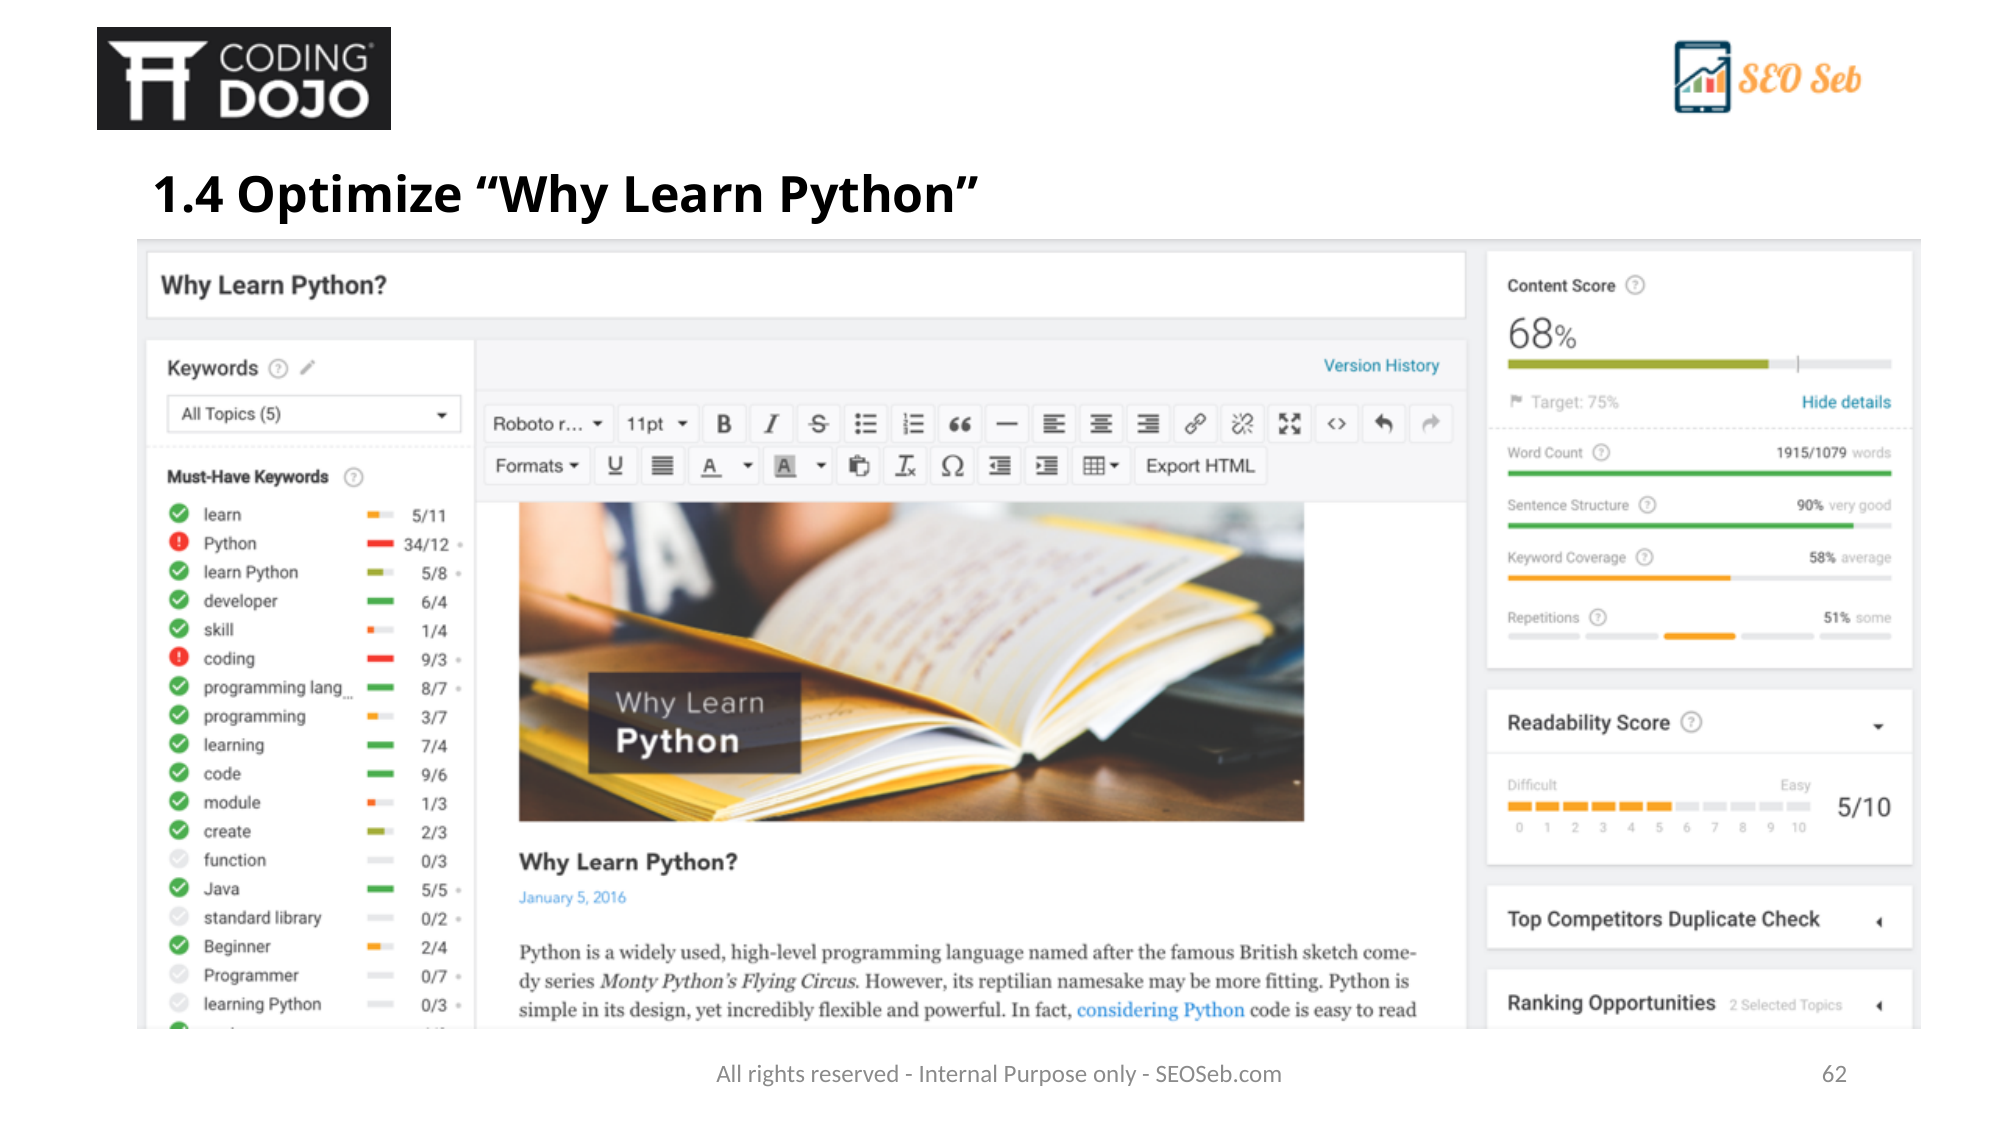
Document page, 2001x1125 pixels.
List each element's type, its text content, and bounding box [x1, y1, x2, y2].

picture [1657, 27, 1881, 130]
picture [97, 27, 391, 130]
picture [137, 239, 1921, 1029]
footer All rights reserved - Internal Purpose only - SEOSeb.com [662, 1042, 1338, 1103]
slide_number 62 [1412, 1042, 1863, 1103]
title 1.4 Optimize “Why Learn Python” [137, 151, 1863, 239]
